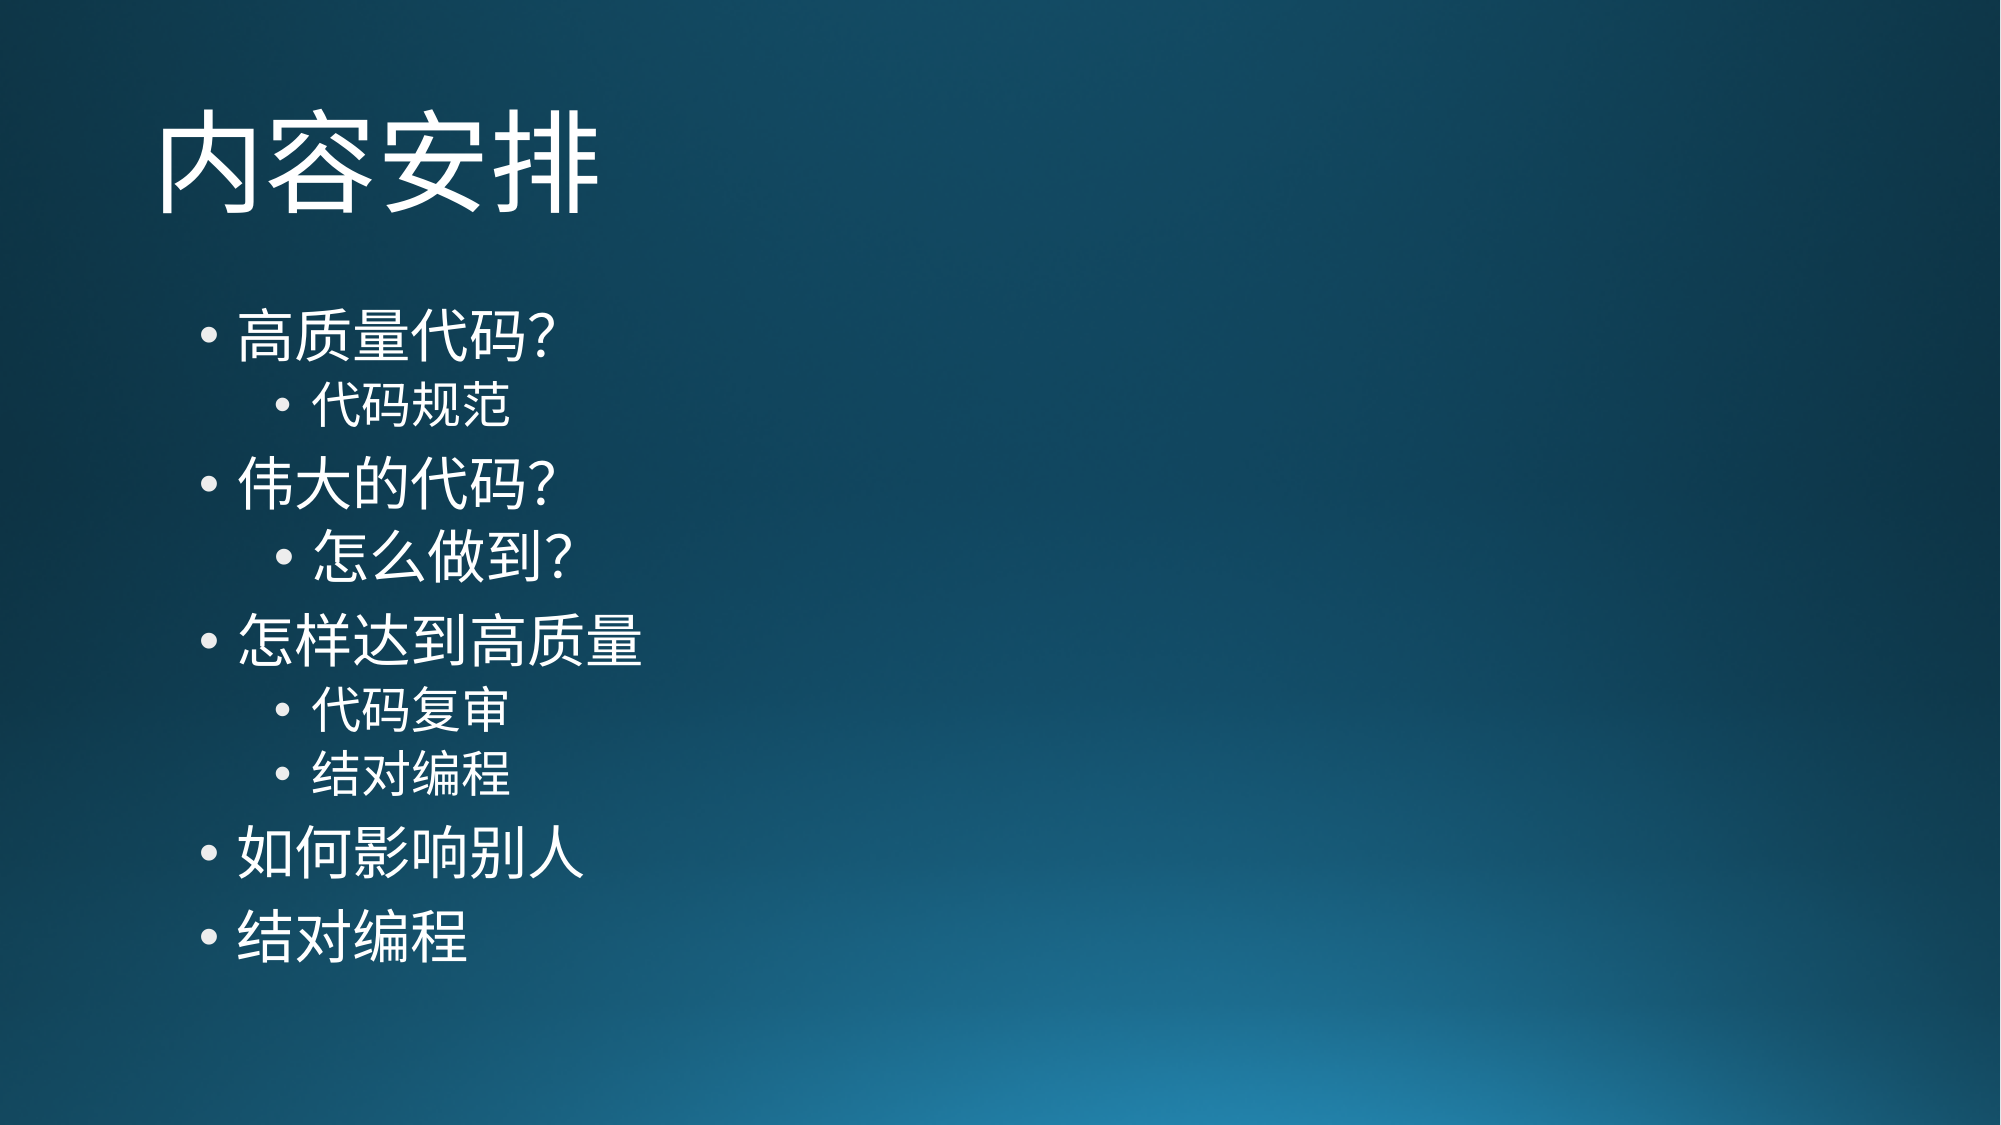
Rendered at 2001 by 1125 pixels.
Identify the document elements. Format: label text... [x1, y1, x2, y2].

title 内容安排 [137, 59, 1863, 278]
list 高质量代码？ 代码规范 伟大的代码？ 怎么做到？ 怎样达到高质量 代码复审 结对编程 如何影响别人 结对编程 [183, 299, 1863, 1014]
picture [0, 0, 2001, 1125]
